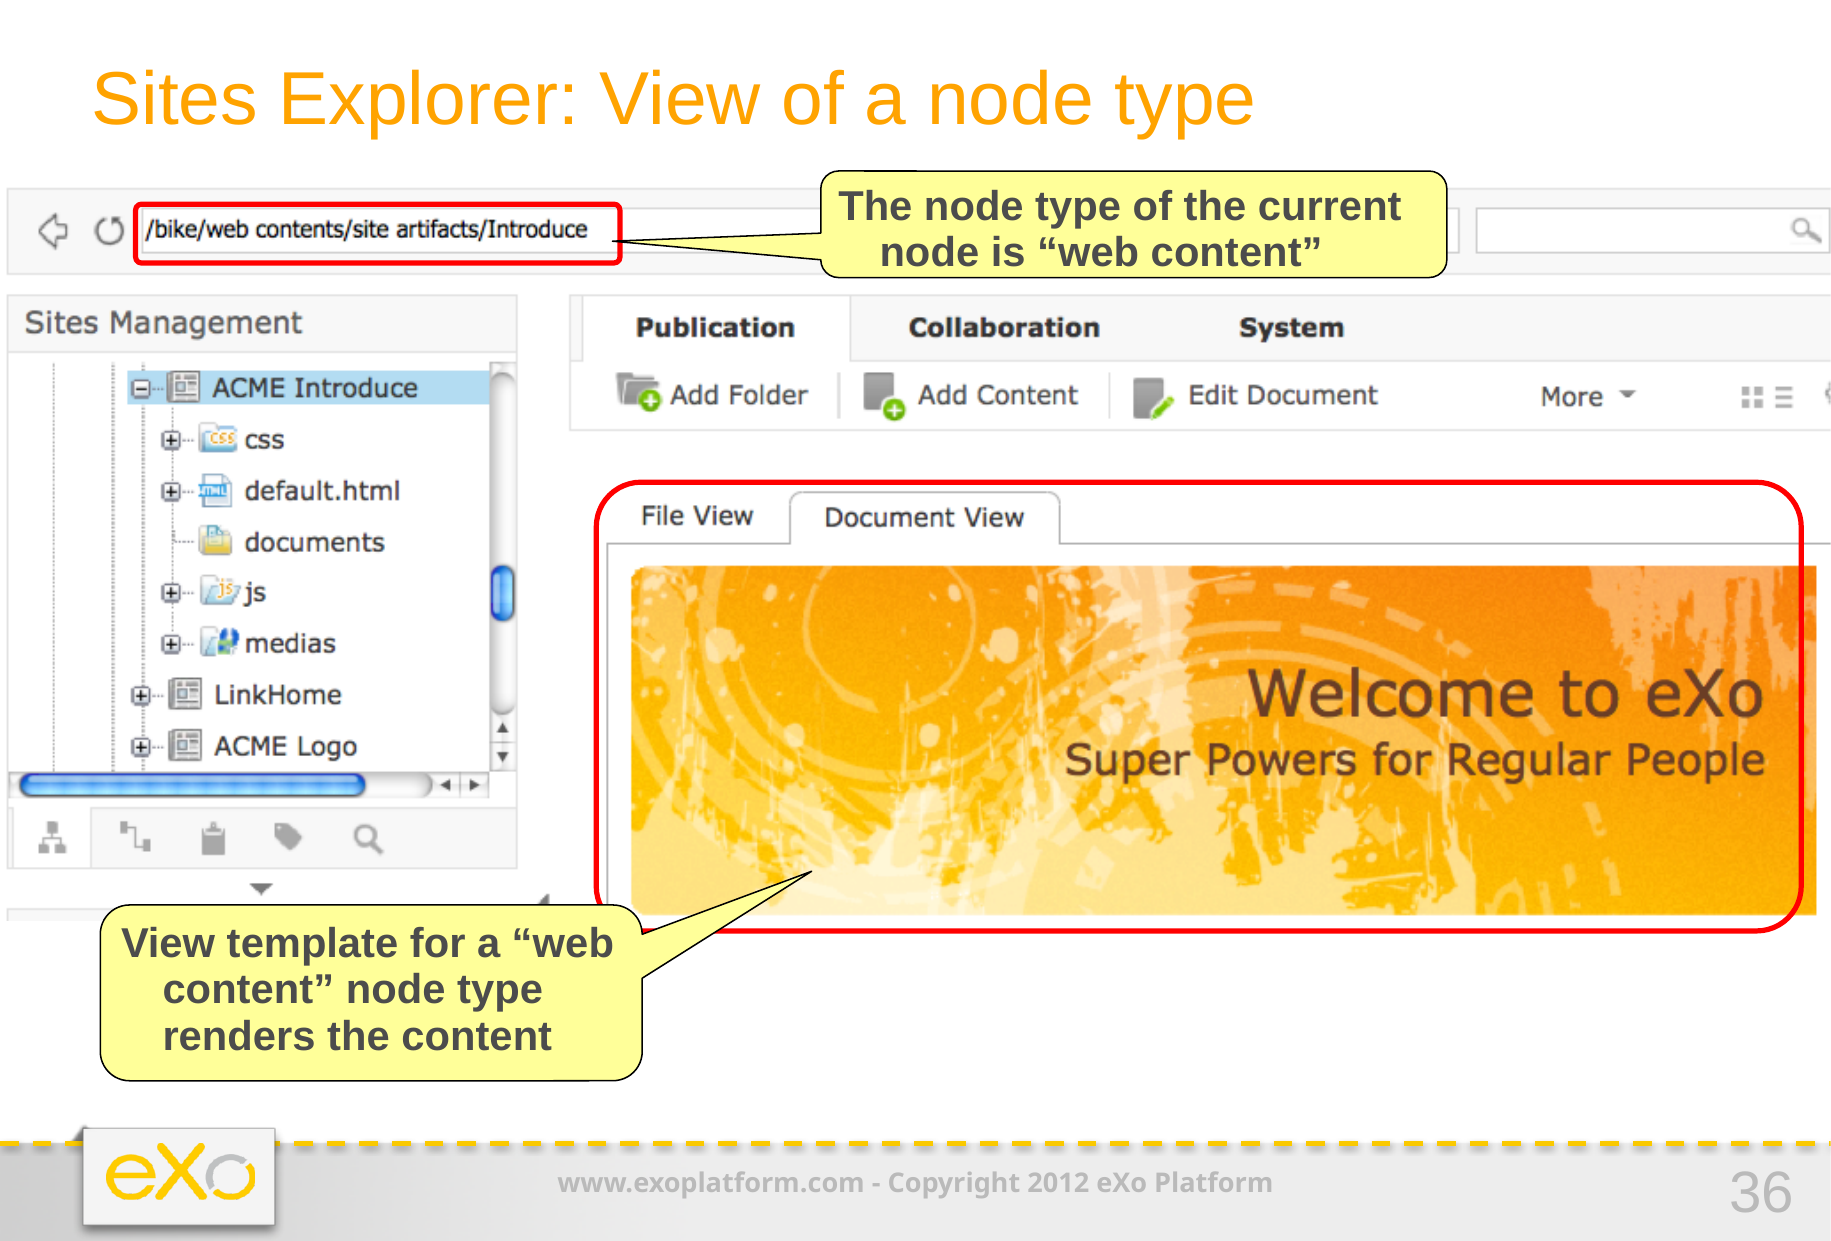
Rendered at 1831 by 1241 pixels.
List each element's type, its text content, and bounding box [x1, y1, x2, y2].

picture [0, 182, 1831, 922]
text_box View template for a “web content” node type renders the content [100, 933, 714, 1081]
picture [0, 1113, 1831, 1241]
text_box Sites Explorer: View of a node type [91, 49, 1740, 151]
text_box The node type of the current node is “web content” [823, 170, 1444, 179]
text_box [71, 933, 1801, 1093]
